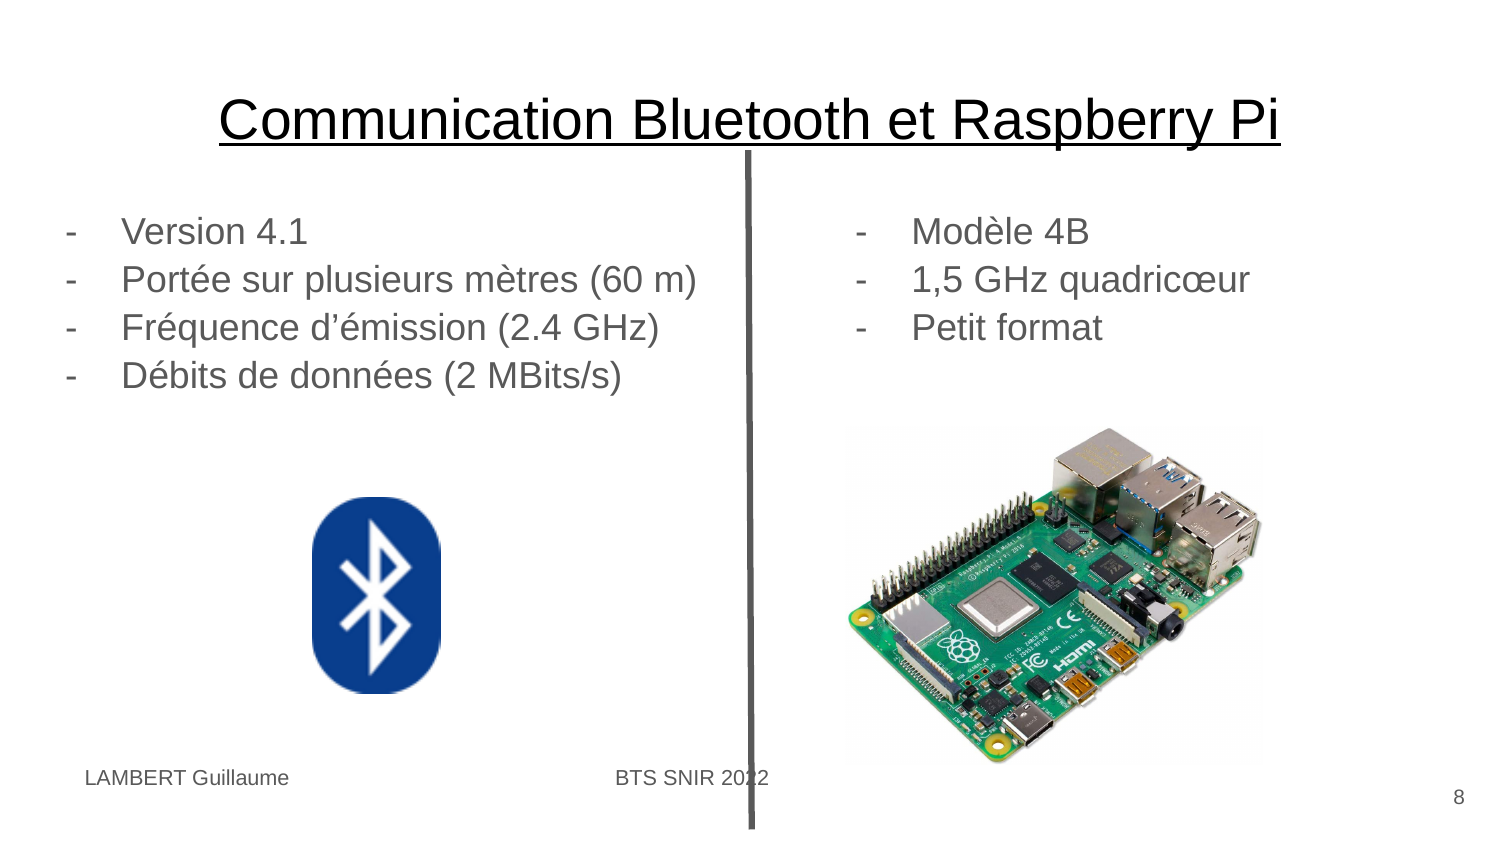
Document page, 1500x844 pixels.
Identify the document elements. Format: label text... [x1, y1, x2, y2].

subtitle LAMBERT Guillaume [69, 754, 370, 820]
picture [312, 497, 442, 694]
subtitle BTS SNIR 2022 [756, 754, 900, 820]
slide_number ‹#› [1389, 764, 1480, 830]
subtitle BTS SNIR 2022 [600, 754, 742, 820]
picture [845, 426, 1264, 766]
title Communication Bluetooth et Raspberry Pi [51, 72, 1449, 167]
list Modèle 4B 1,5 GHz quadricœur Petit format [821, 189, 1443, 464]
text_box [747, 149, 752, 830]
list Version 4.1 Portée sur plusieurs mètres (60 m) Fréquence d’émission (2.4 GHz) Débits de données (2 MBits/s) [31, 189, 723, 750]
